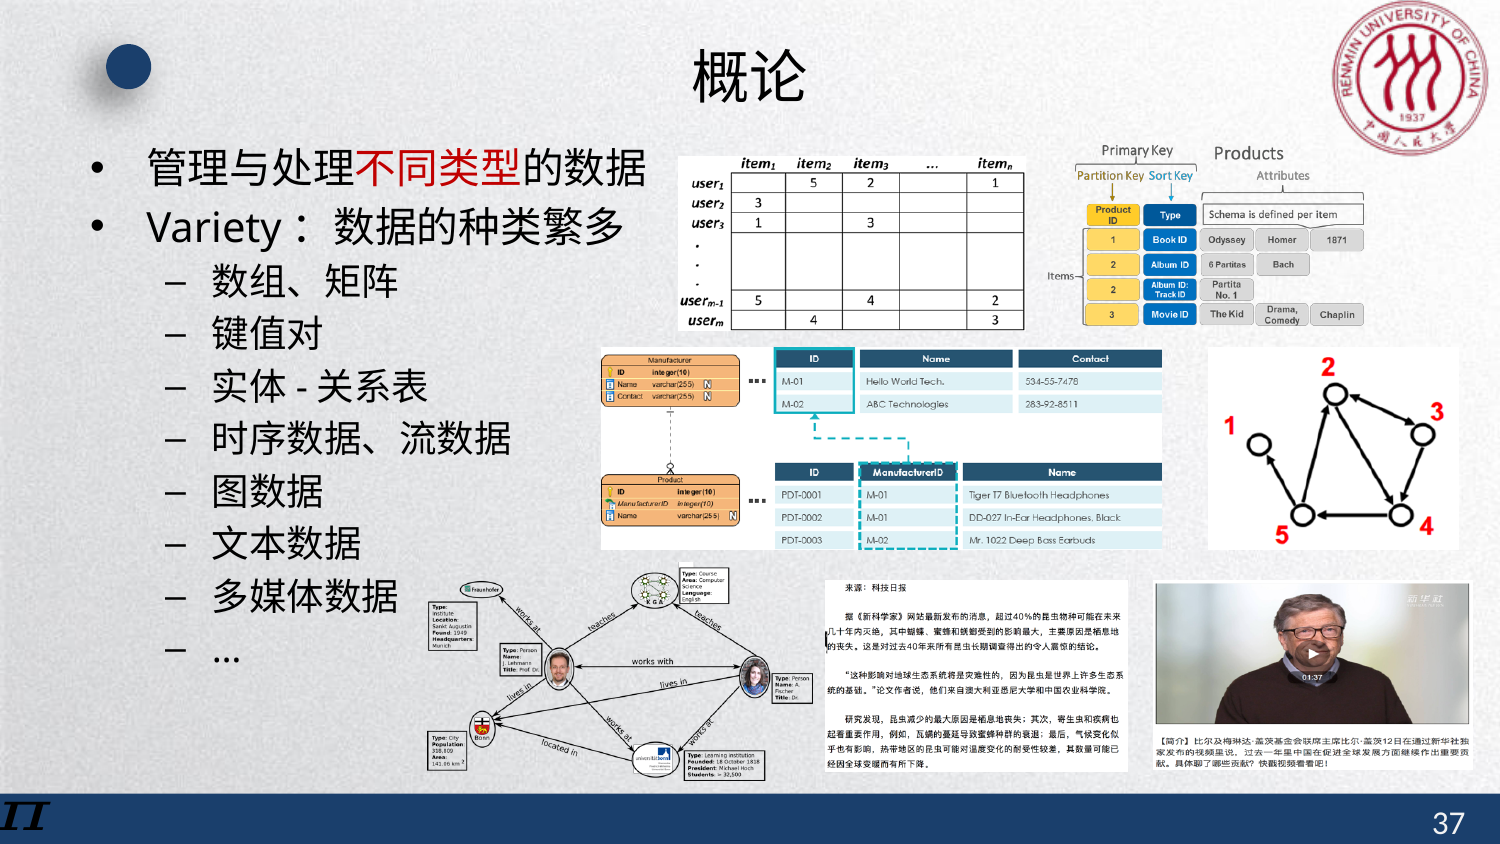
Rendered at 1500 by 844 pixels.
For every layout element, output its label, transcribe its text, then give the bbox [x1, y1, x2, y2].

picture [0, 0, 1500, 793]
title 概论 [75, 33, 1425, 116]
list 管理与处理不同类型的数据 Variety：数据的种类繁多 数组、矩阵 键值对 实体-关系表 时序数据、流数据 图数据 文本数据 多媒体数据 … [75, 134, 1425, 781]
